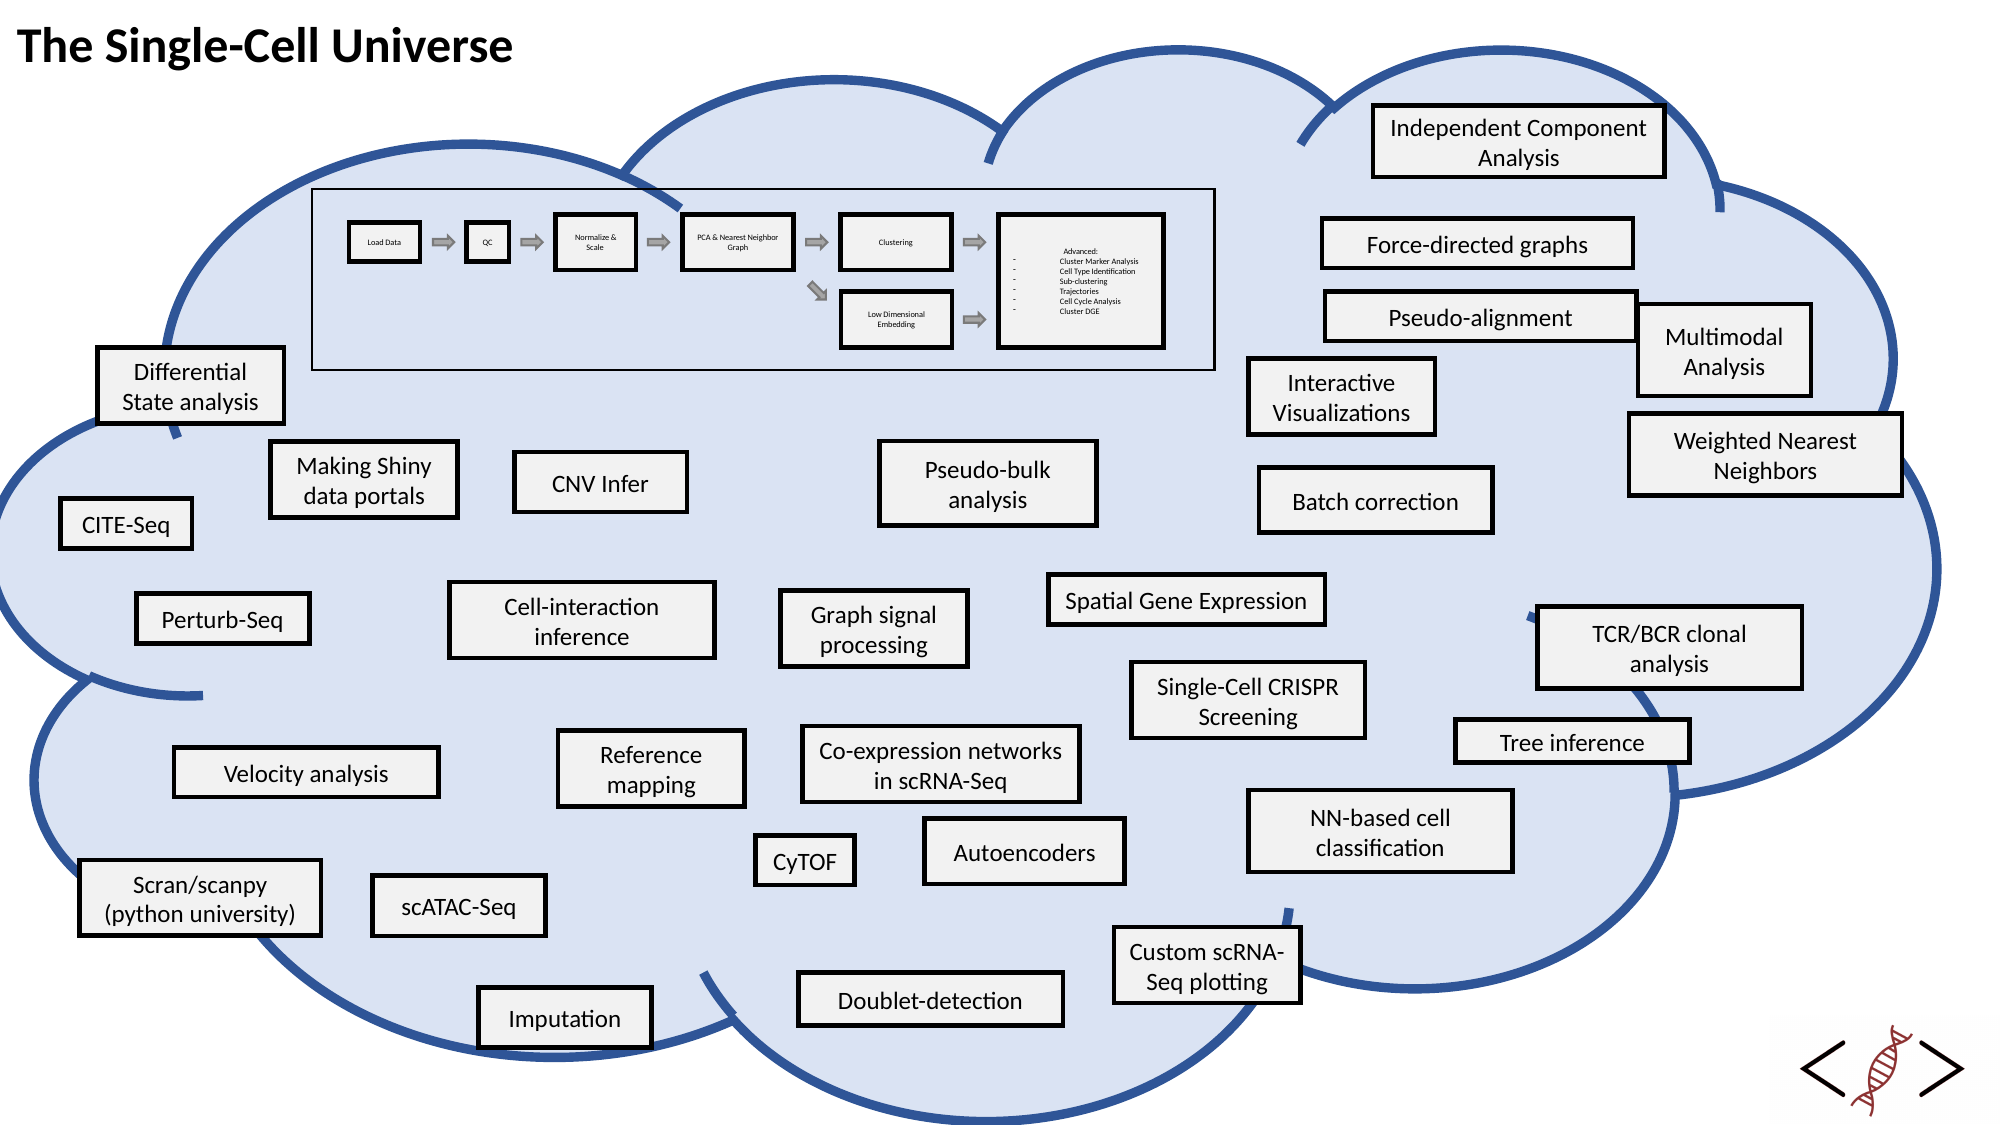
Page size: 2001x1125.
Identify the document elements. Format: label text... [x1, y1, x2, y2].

text_box Tree inference [1455, 718, 1690, 764]
text_box Batch correction [1258, 466, 1494, 534]
text_box Co-expression networks in scRNA-Seq [802, 725, 1080, 803]
text_box The Single-Cell Universe [2, 4, 530, 80]
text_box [312, 189, 1215, 370]
text_box Reference mapping [557, 730, 746, 808]
text_box Pseudo-bulk analysis [878, 440, 1098, 526]
text_box NN-based cell classification [1247, 789, 1514, 873]
text_box Perturb-Seq [135, 593, 310, 644]
text_box [0, 48, 1938, 1123]
text_box scATAC-Seq [372, 875, 547, 937]
text_box Single-Cell CRISPR Screening [1130, 661, 1366, 739]
text_box Autoencoders [924, 818, 1126, 885]
text_box Interactive Visualizations [1247, 358, 1436, 436]
picture [1769, 1015, 2000, 1124]
text_box Spatial Gene Expression [1047, 574, 1326, 625]
text_box Weighted Nearest Neighbors [1628, 413, 1903, 497]
text_box Pseudo-alignment [1324, 291, 1637, 342]
text_box Differential State analysis [96, 347, 285, 425]
text_box Force-directed graphs [1321, 218, 1634, 269]
text_box Multimodal Analysis [1637, 303, 1812, 397]
text_box Independent Component Analysis [1372, 104, 1666, 178]
text_box Velocity analysis [173, 746, 440, 798]
text_box Cell-interaction inference [449, 581, 715, 659]
text_box Imputation [477, 987, 652, 1049]
text_box Scran/scanpy (python university) [79, 859, 322, 937]
text_box CITE-Seq [60, 498, 193, 549]
text_box Custom scRNA-Seq plotting [1113, 926, 1302, 1004]
text_box Graph signal processing [780, 589, 968, 667]
text_box TCR/BCR clonal analysis [1536, 605, 1803, 689]
text_box CNV Infer [513, 451, 688, 513]
text_box CyTOF [754, 834, 856, 886]
text_box Making Shiny data portals [270, 441, 459, 519]
text_box Doublet-detection [797, 972, 1064, 1026]
